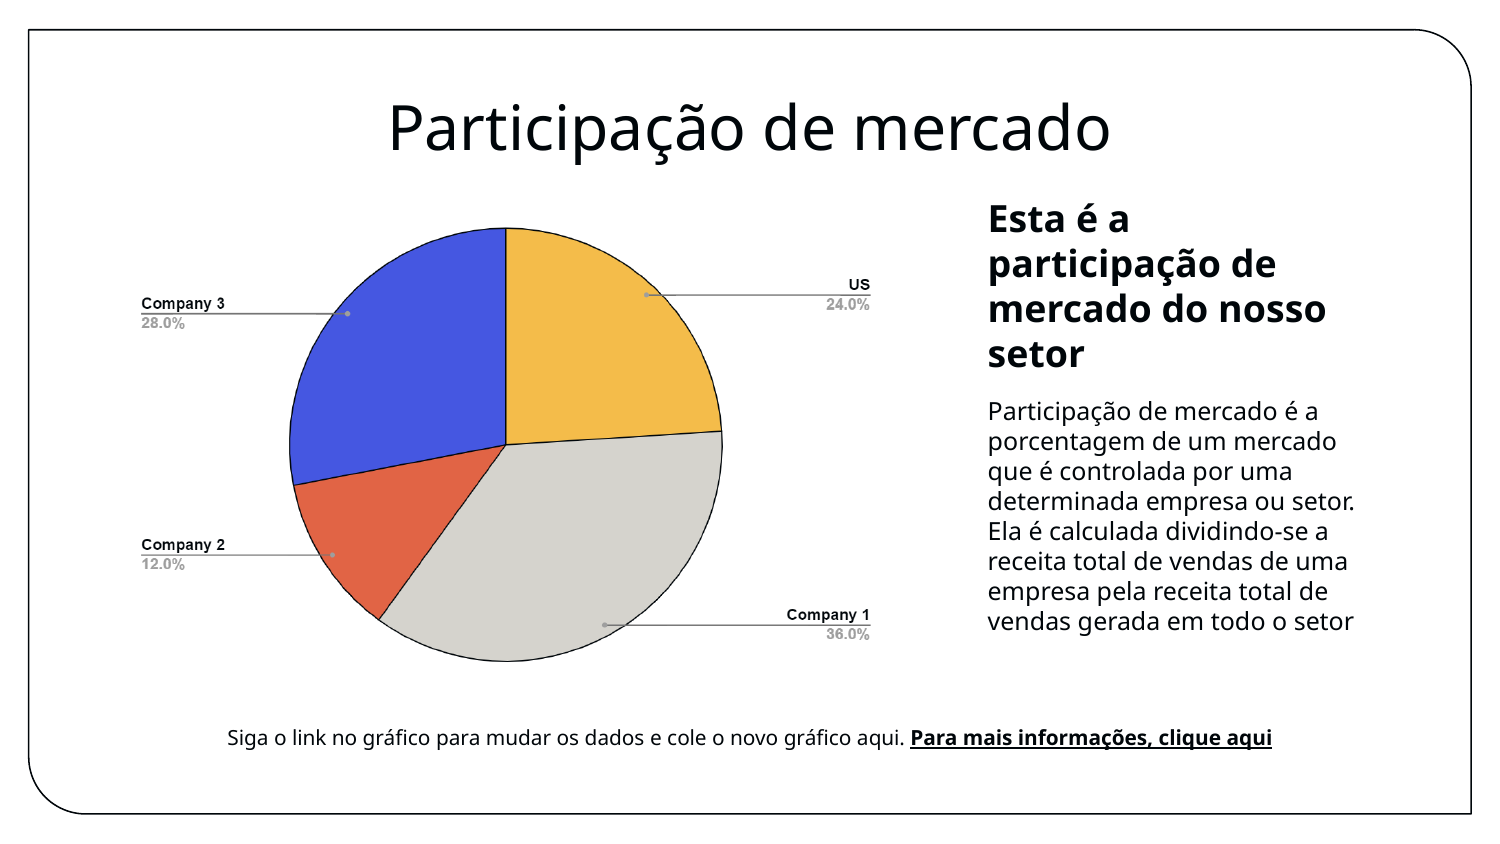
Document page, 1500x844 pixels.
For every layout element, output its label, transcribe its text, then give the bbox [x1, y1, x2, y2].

title Participação de mercado [118, 72, 1382, 167]
picture [117, 204, 894, 685]
text_box Siga o link no gráfico para mudar os dados e cole o novo gráfico aqui. Para mais informações, clique aqui [117, 722, 1383, 756]
text_box Esta é a participação de mercado do nosso setor [972, 237, 1383, 380]
text_box Participação de mercado é a porcentagem de um mercado que é controlada por uma determinada empresa ou setor. Ela é calculada dividindo-se a receita total de vendas de uma empresa pela receita total de vendas gerada em todo o setor [972, 380, 1383, 652]
